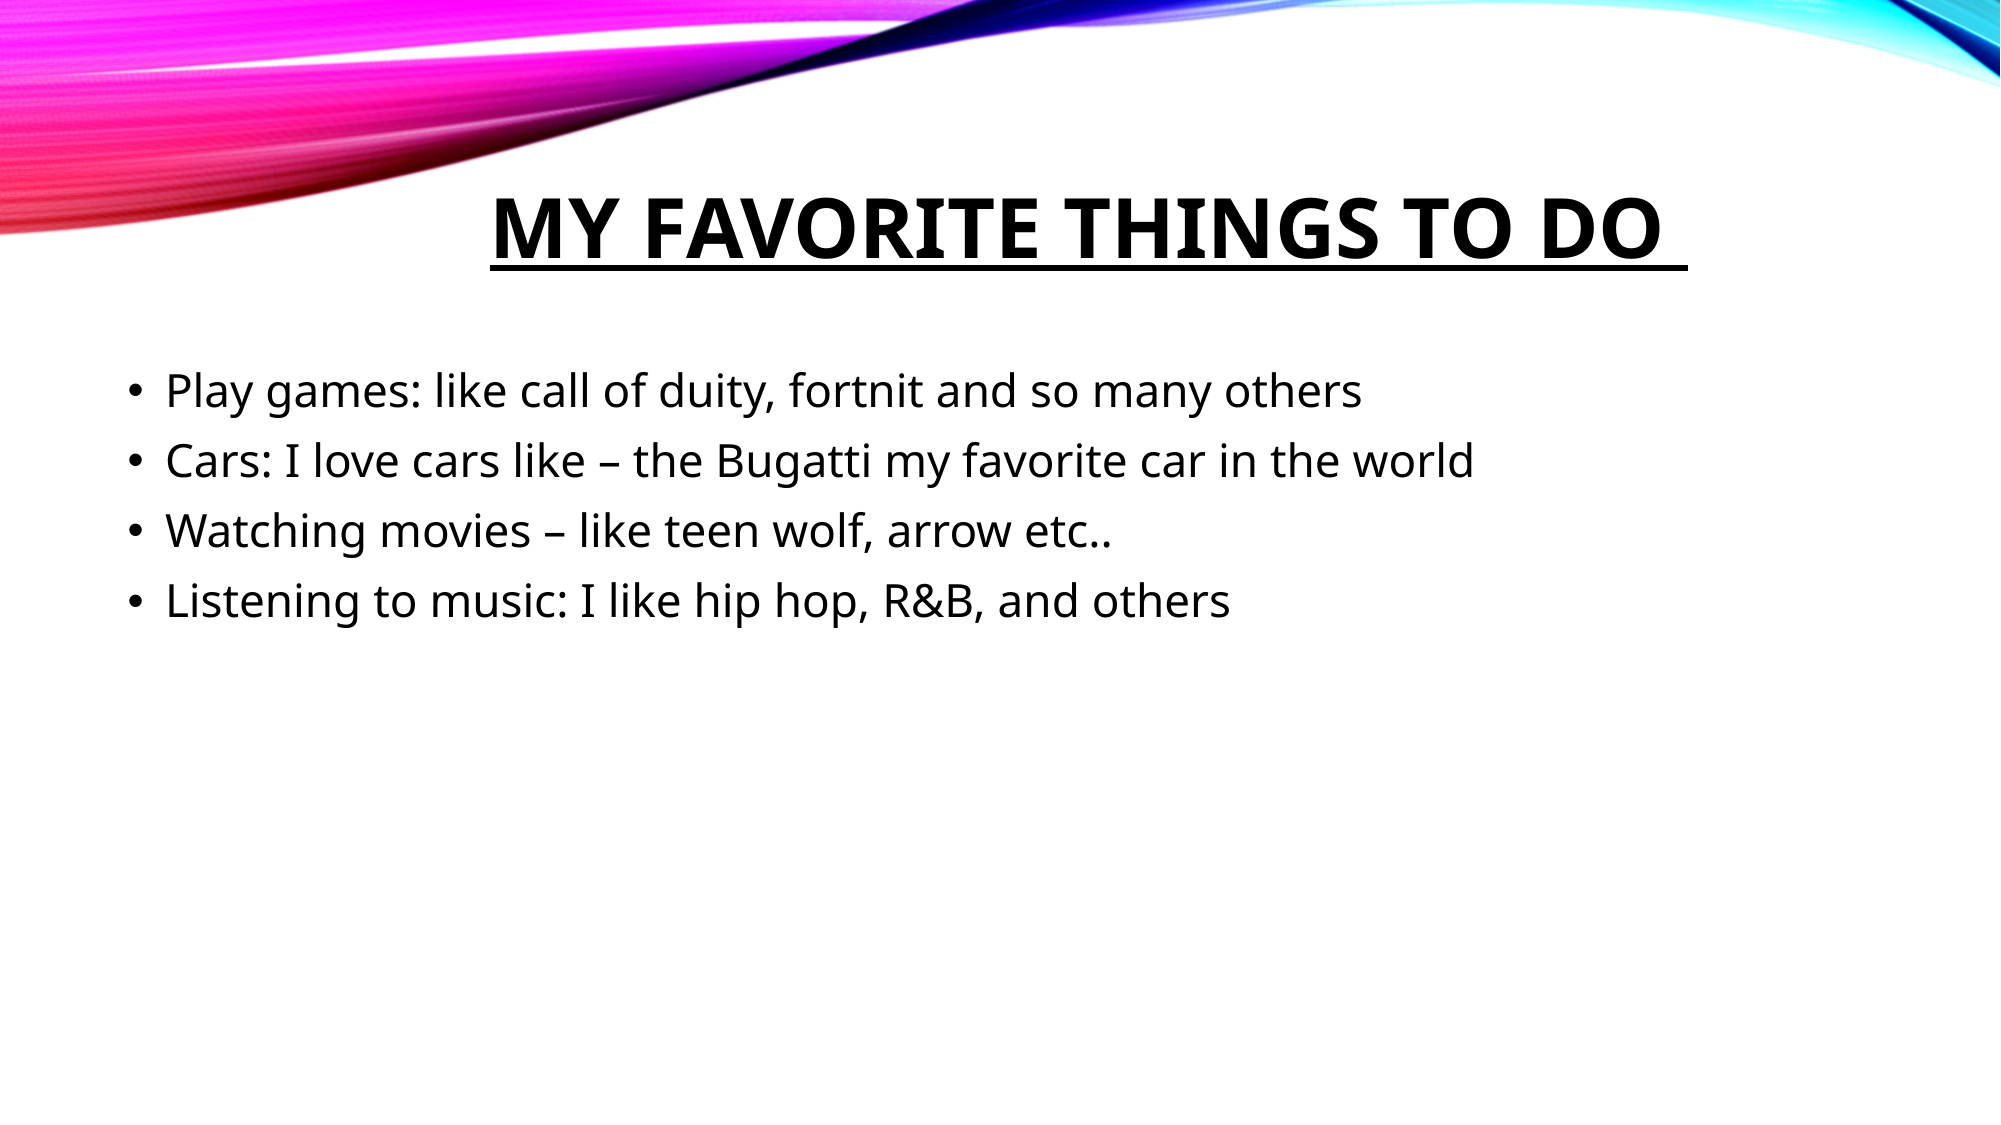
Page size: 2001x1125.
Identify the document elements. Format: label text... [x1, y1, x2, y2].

picture [0, 0, 2000, 237]
title My favorite things to do [474, 125, 1888, 338]
picture [1890, 0, 2000, 75]
list Play games: like call of duity, fortnit and so many others Cars: I love cars like – the Bugatti my favorite car in the world Watching movies – like teen wolf, arrow etc.. Listening to music: I like hip hop, R&B, and others [112, 360, 1888, 1021]
picture [1910, 0, 2000, 45]
